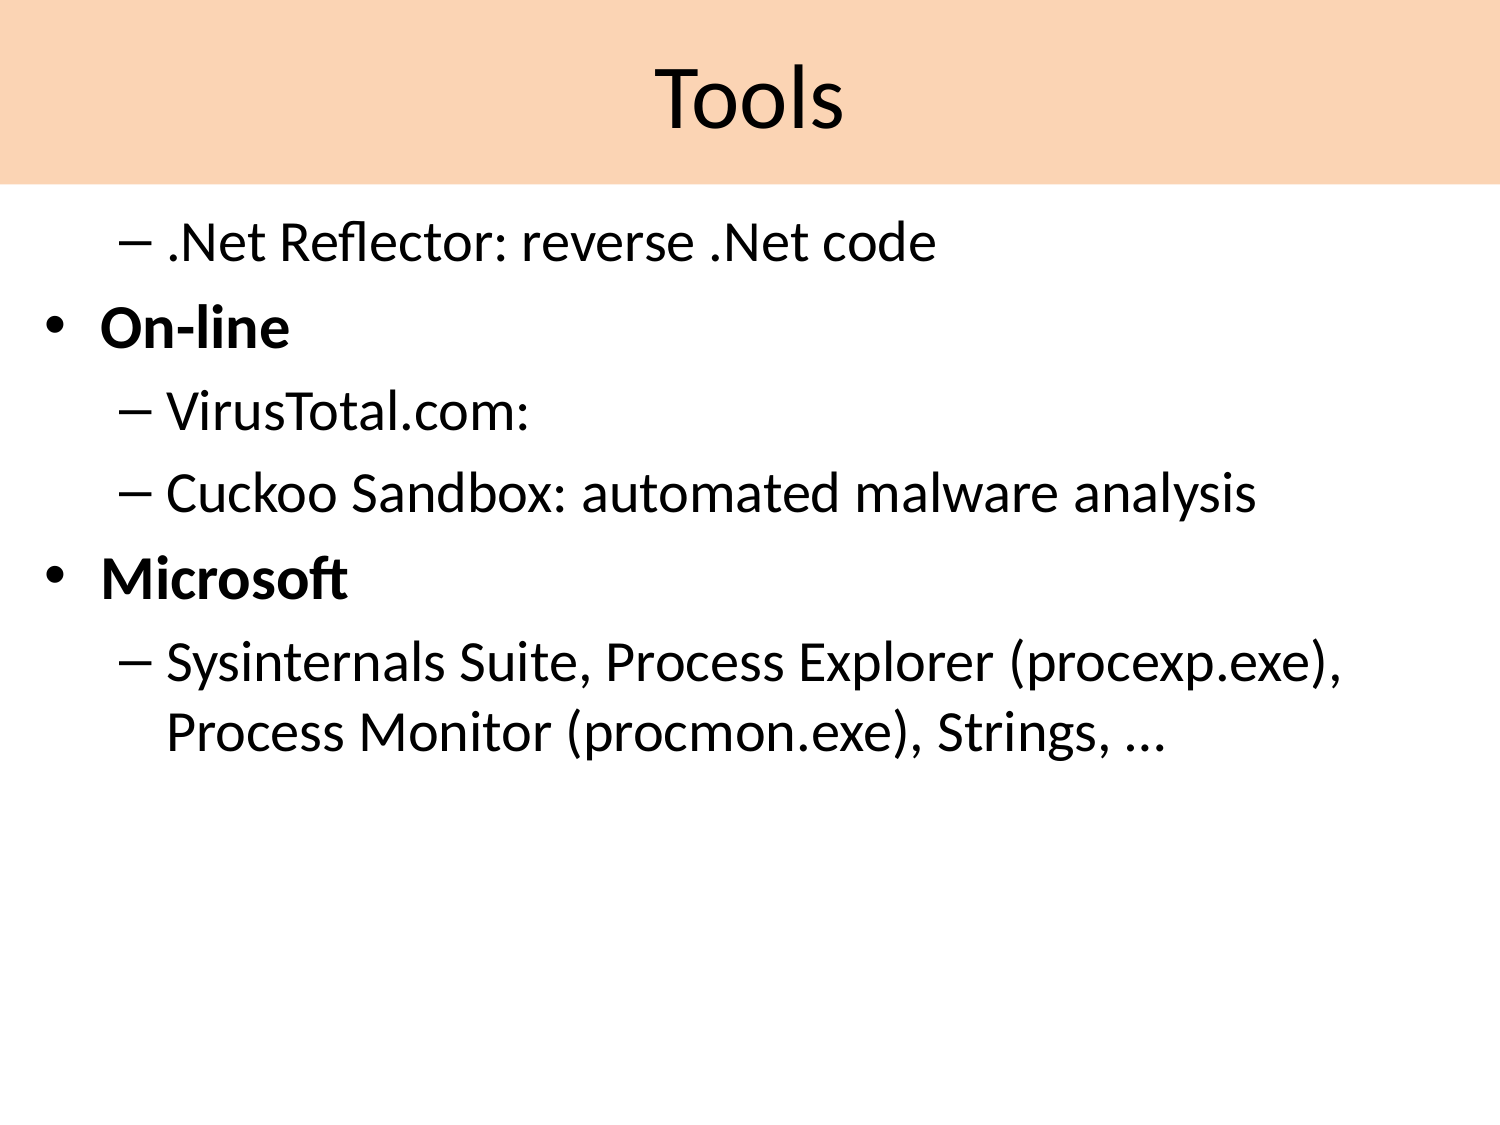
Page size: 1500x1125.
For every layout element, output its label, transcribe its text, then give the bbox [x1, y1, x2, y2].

text_box Tools [0, 0, 1500, 185]
text_box .Net Reflector: reverse .Net code On-line VirusTotal.com: Cuckoo Sandbox: automated malware analysis Microsoft Sysinternals Suite, Process Explorer (procexp.exe), Process Monitor (procmon.exe), Strings, … [29, 196, 1471, 1035]
